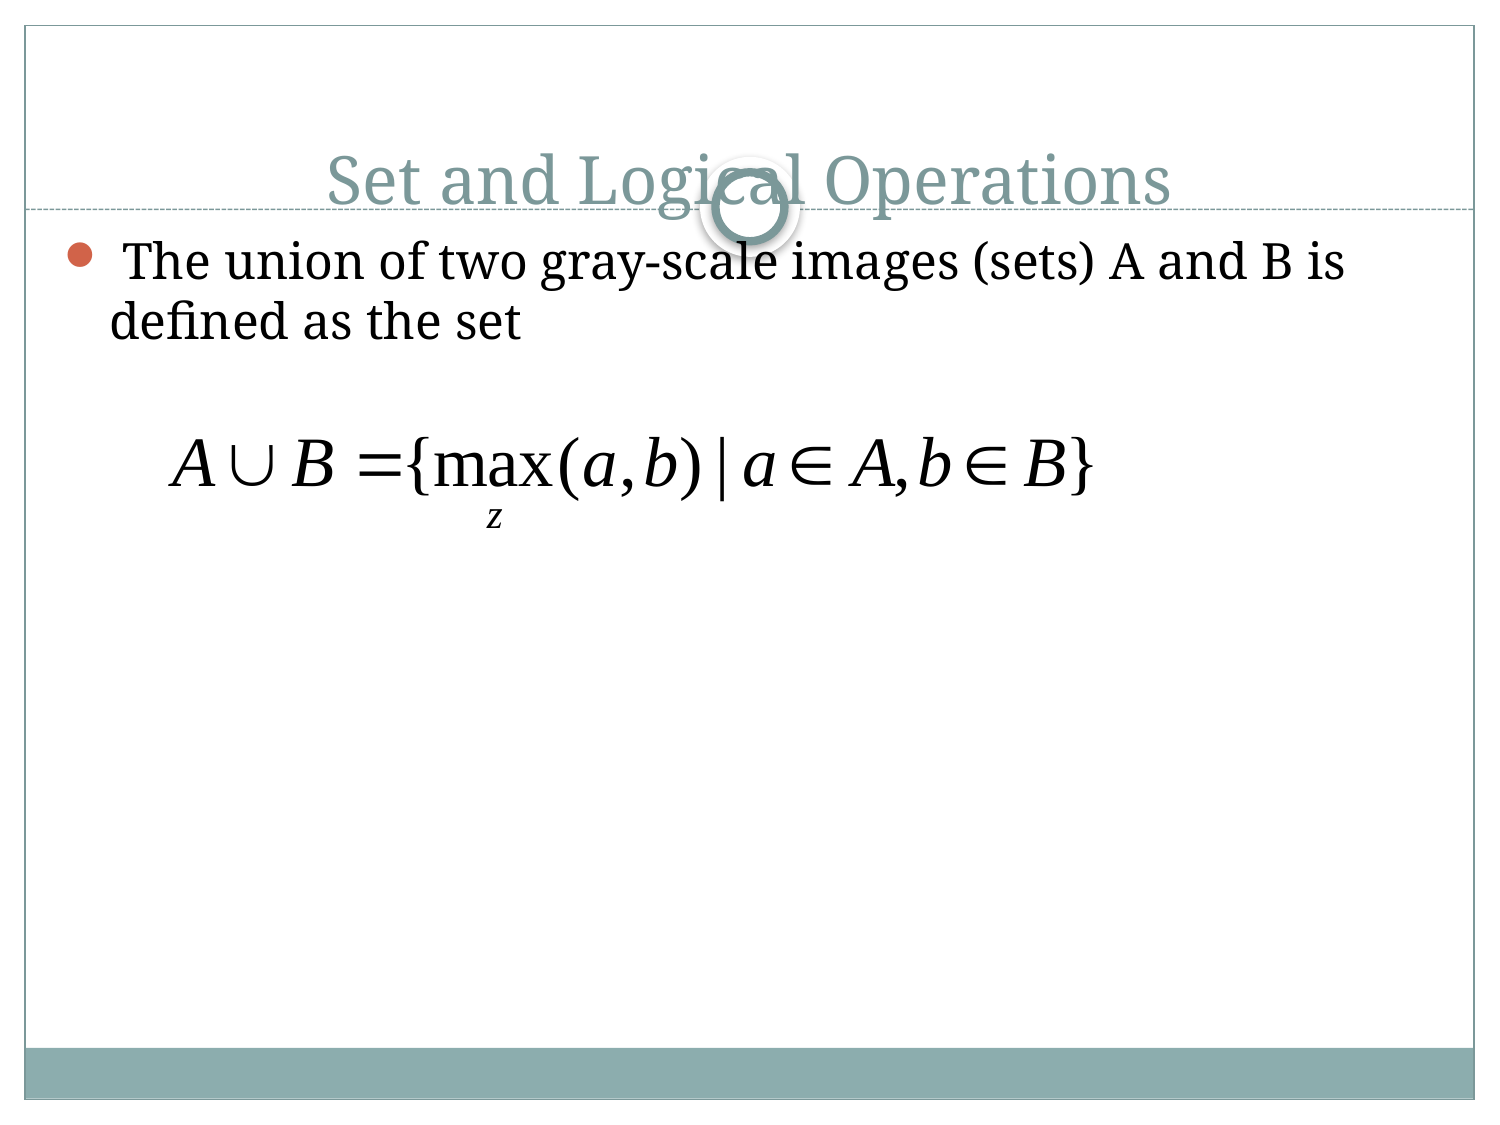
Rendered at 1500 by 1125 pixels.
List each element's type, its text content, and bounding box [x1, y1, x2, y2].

title Set and Logical Operations [49, 37, 1451, 225]
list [156, 415, 1106, 546]
list The union of two gray-scale images (sets) A and B is defined as the set [49, 222, 1447, 1086]
